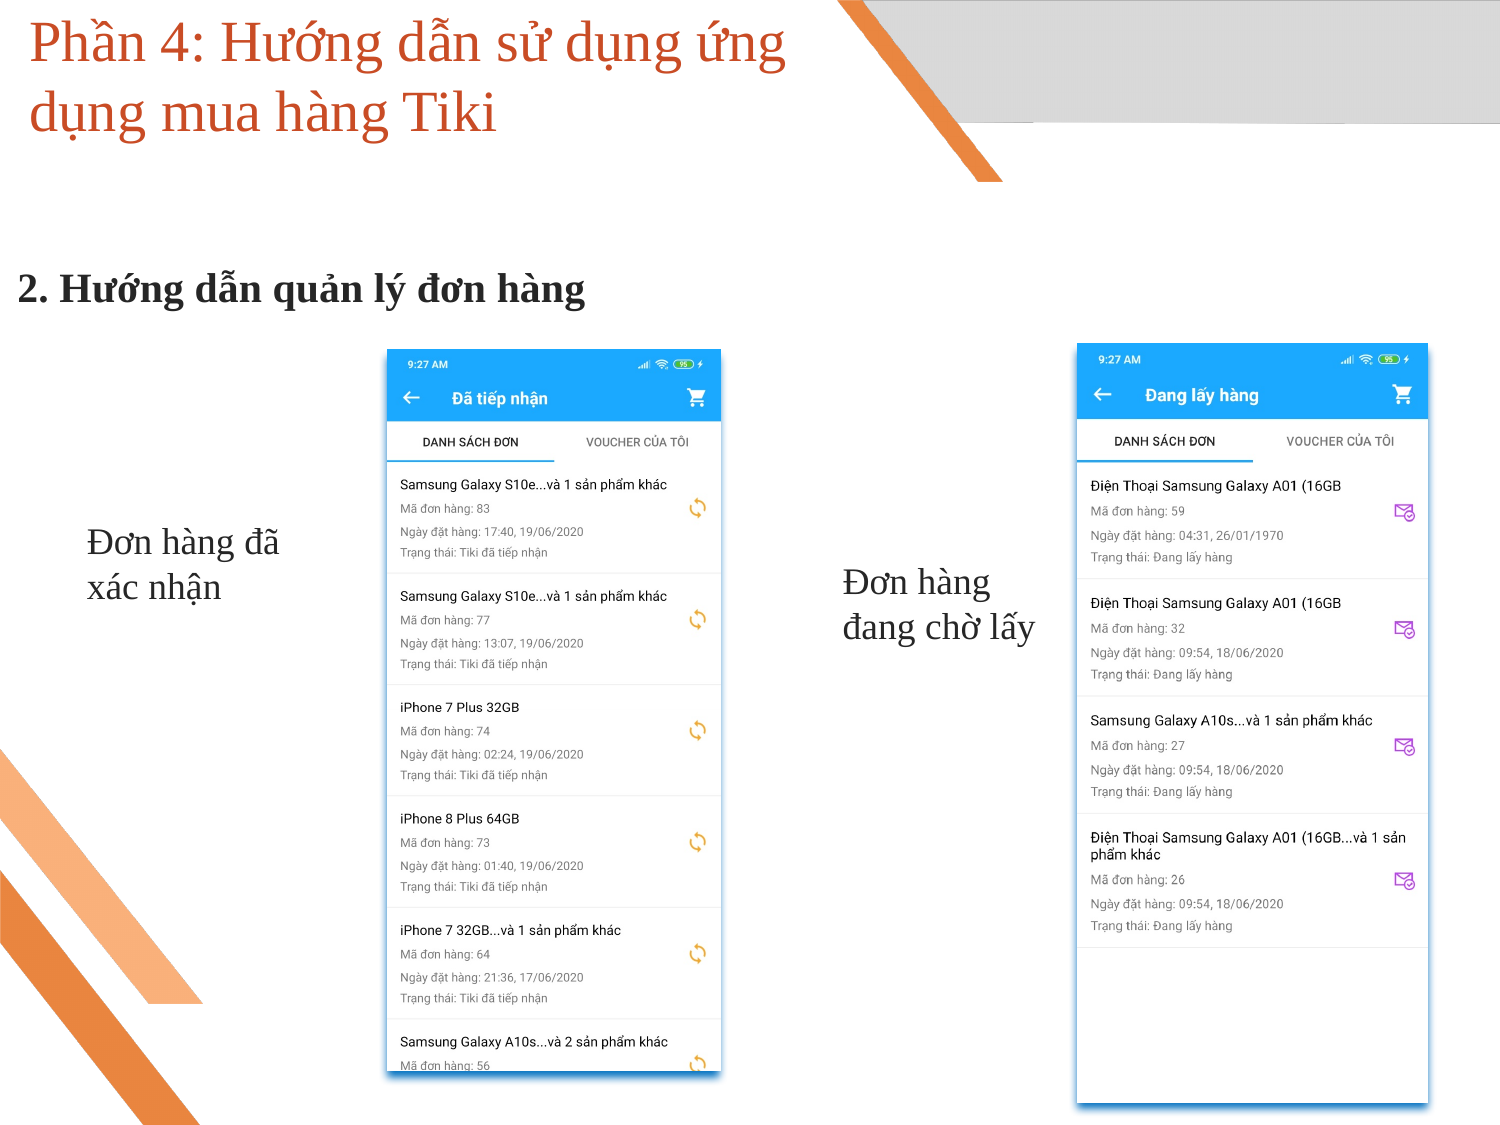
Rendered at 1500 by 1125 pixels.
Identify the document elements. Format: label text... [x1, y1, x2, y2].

text_box 2. Hướng dẫn quản lý đơn hàng [2, 253, 613, 319]
text_box Đơn hàng đã xác nhận [72, 509, 322, 615]
title Phần 4: Hướng dẫn sử dụng ứng dụng mua hàng Tiki [0, 7, 838, 139]
picture [0, 745, 203, 1125]
text_box Đơn hàng đang chờ lấy [827, 549, 1068, 655]
picture [387, 349, 721, 1071]
picture [837, 0, 1500, 182]
picture [1077, 343, 1429, 1103]
